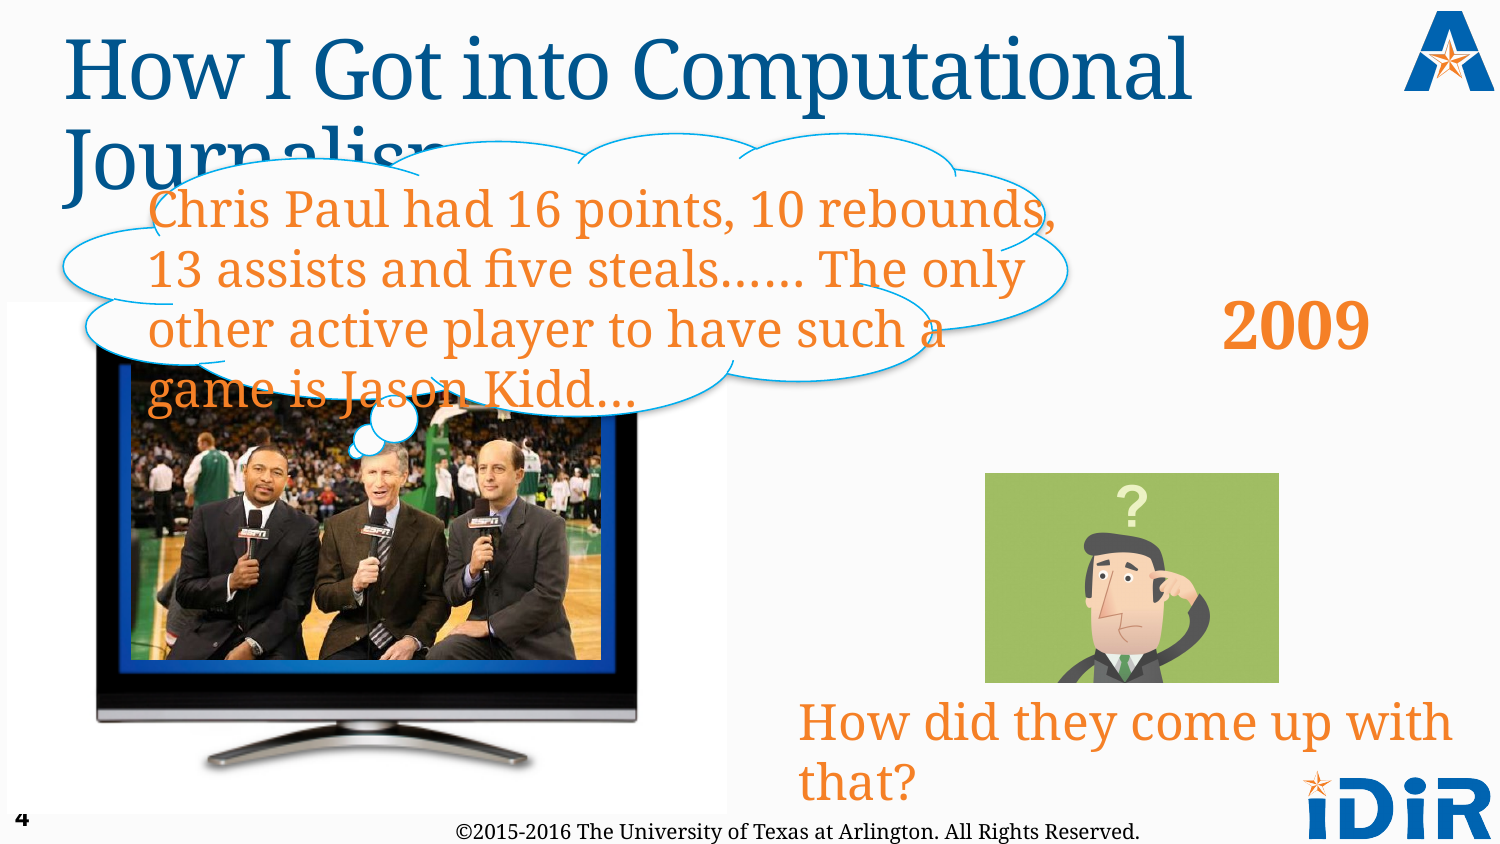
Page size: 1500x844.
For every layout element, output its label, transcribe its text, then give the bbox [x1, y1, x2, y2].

text_box [62, 228, 132, 300]
text_box How did they come up with that? [783, 682, 1480, 818]
text_box Chris Paul had 16 points, 10 rebounds, 13 assists and five steals…… The only other active player to have such a game is Jason Kidd… [132, 170, 1097, 425]
picture [984, 473, 1279, 683]
title How I Got into Computational Journalism [63, 28, 1436, 120]
picture [1301, 769, 1495, 844]
picture [1404, 11, 1495, 91]
text_box [215, 132, 967, 170]
text_box 2009 [1207, 275, 1414, 370]
picture [6, 301, 728, 814]
slide_number 4 [0, 796, 350, 842]
